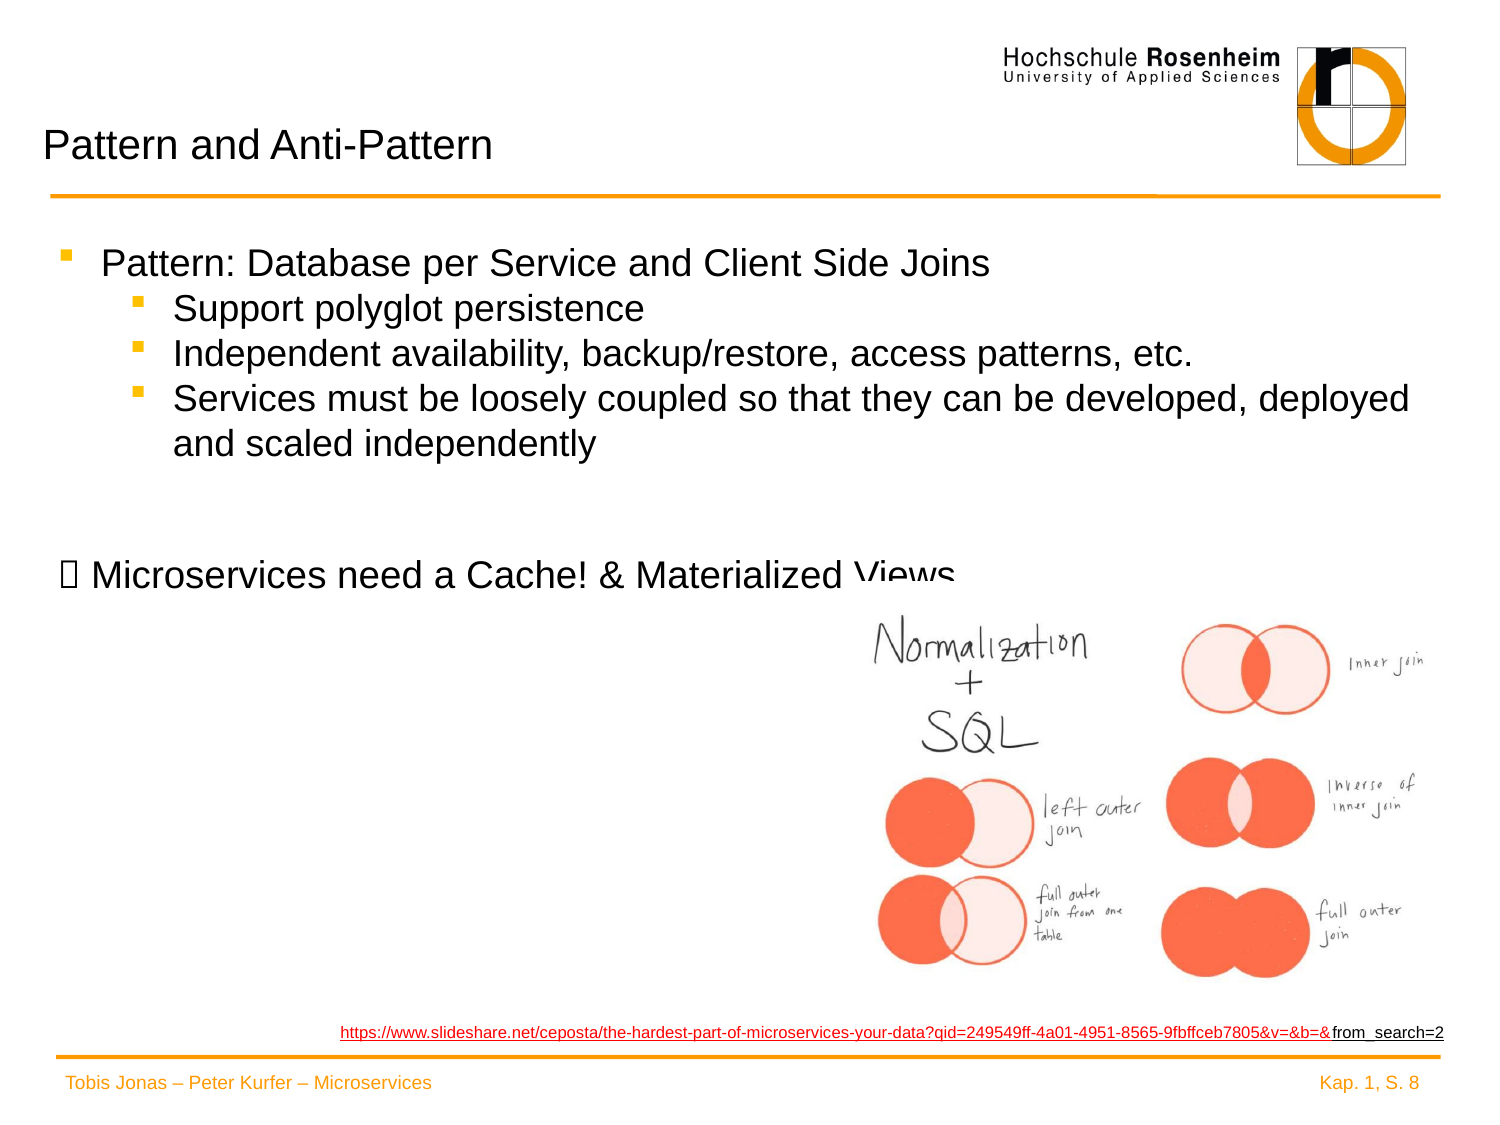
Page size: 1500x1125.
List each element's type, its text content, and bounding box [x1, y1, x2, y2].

picture [1003, 45, 1407, 167]
picture [855, 581, 1429, 1012]
list Pattern: Database per Service and Client Side Joins Support polyglot persistence Independent availability, backup/restore, access patterns, etc. Services must be loosely coupled so that they can be developed, deployed and scaled independently  Microservices need a Cache! & Materialized Views [42, 230, 1470, 1026]
text_box https://www.slideshare.net/ceposta/the-hardest-part-of-microservices-your-data?qid=249549ff-4a01-4951-8565-9fbffceb7805&v=&b=&from_search=2 [325, 1014, 1464, 1050]
title Pattern and Anti-Pattern [42, 41, 987, 168]
